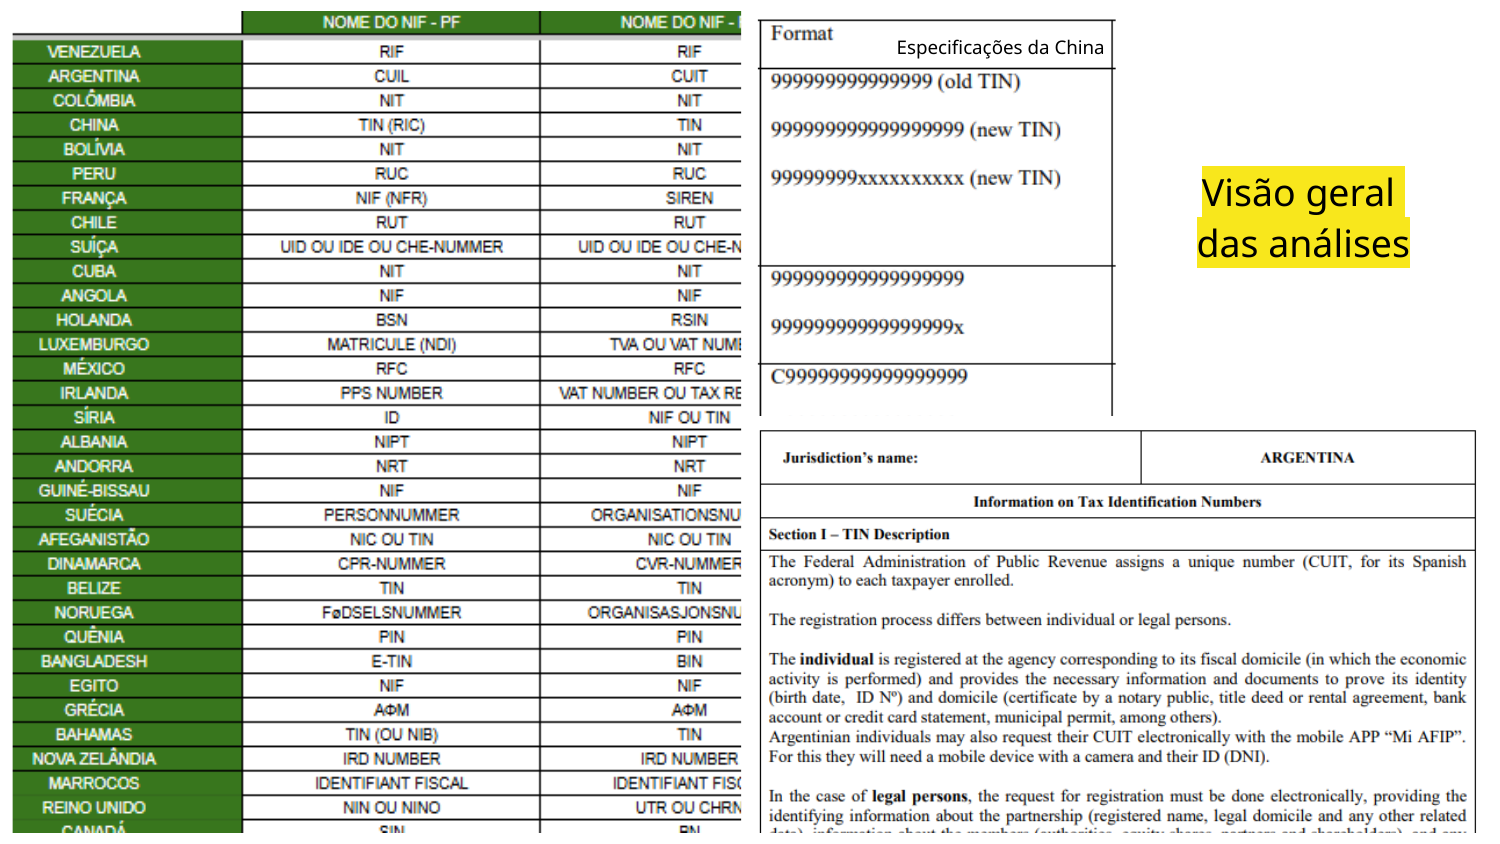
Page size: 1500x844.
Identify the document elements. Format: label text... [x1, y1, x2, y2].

picture [12, 11, 742, 833]
picture [757, 11, 1116, 416]
list Visão geral das análises [1124, 11, 1483, 416]
picture [753, 427, 1483, 833]
